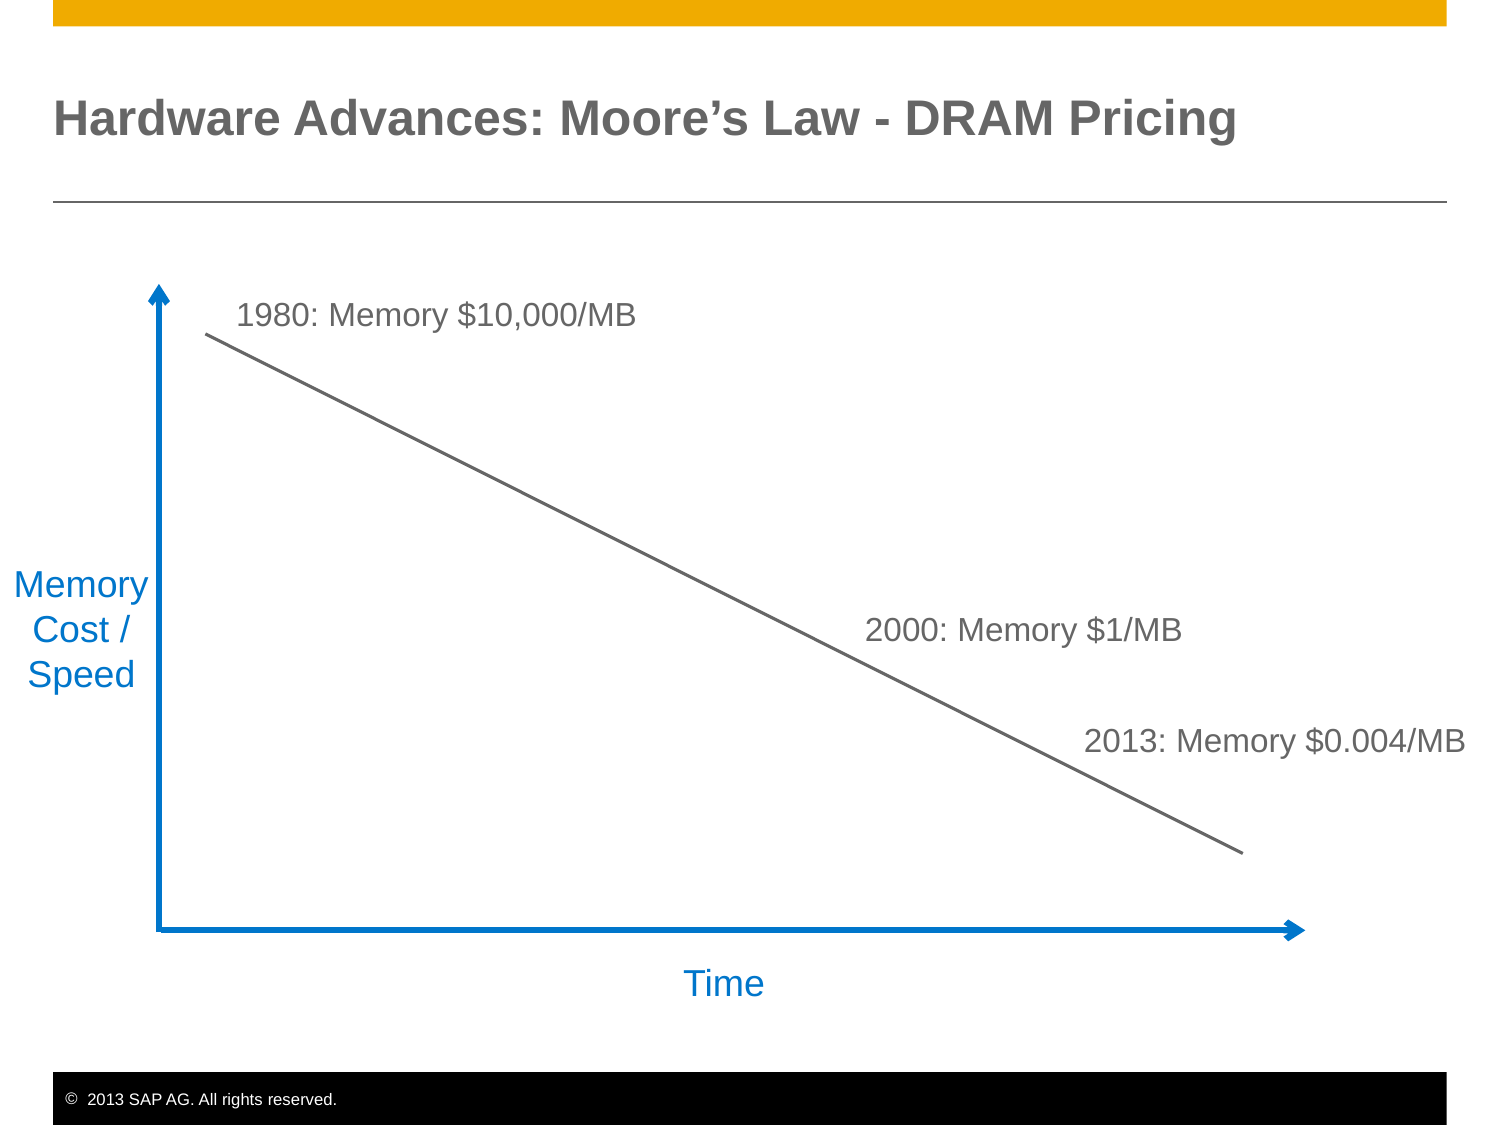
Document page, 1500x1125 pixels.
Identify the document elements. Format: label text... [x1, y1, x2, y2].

title Hardware Advances: Moore’s Law - DRAM Pricing [53, 53, 1447, 178]
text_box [158, 283, 1306, 933]
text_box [204, 333, 1244, 854]
text_box 2013: Memory $0.004/MB [1310, 719, 1467, 760]
text_box Memory Cost / Speed [13, 560, 149, 696]
text_box Time [683, 959, 765, 1005]
